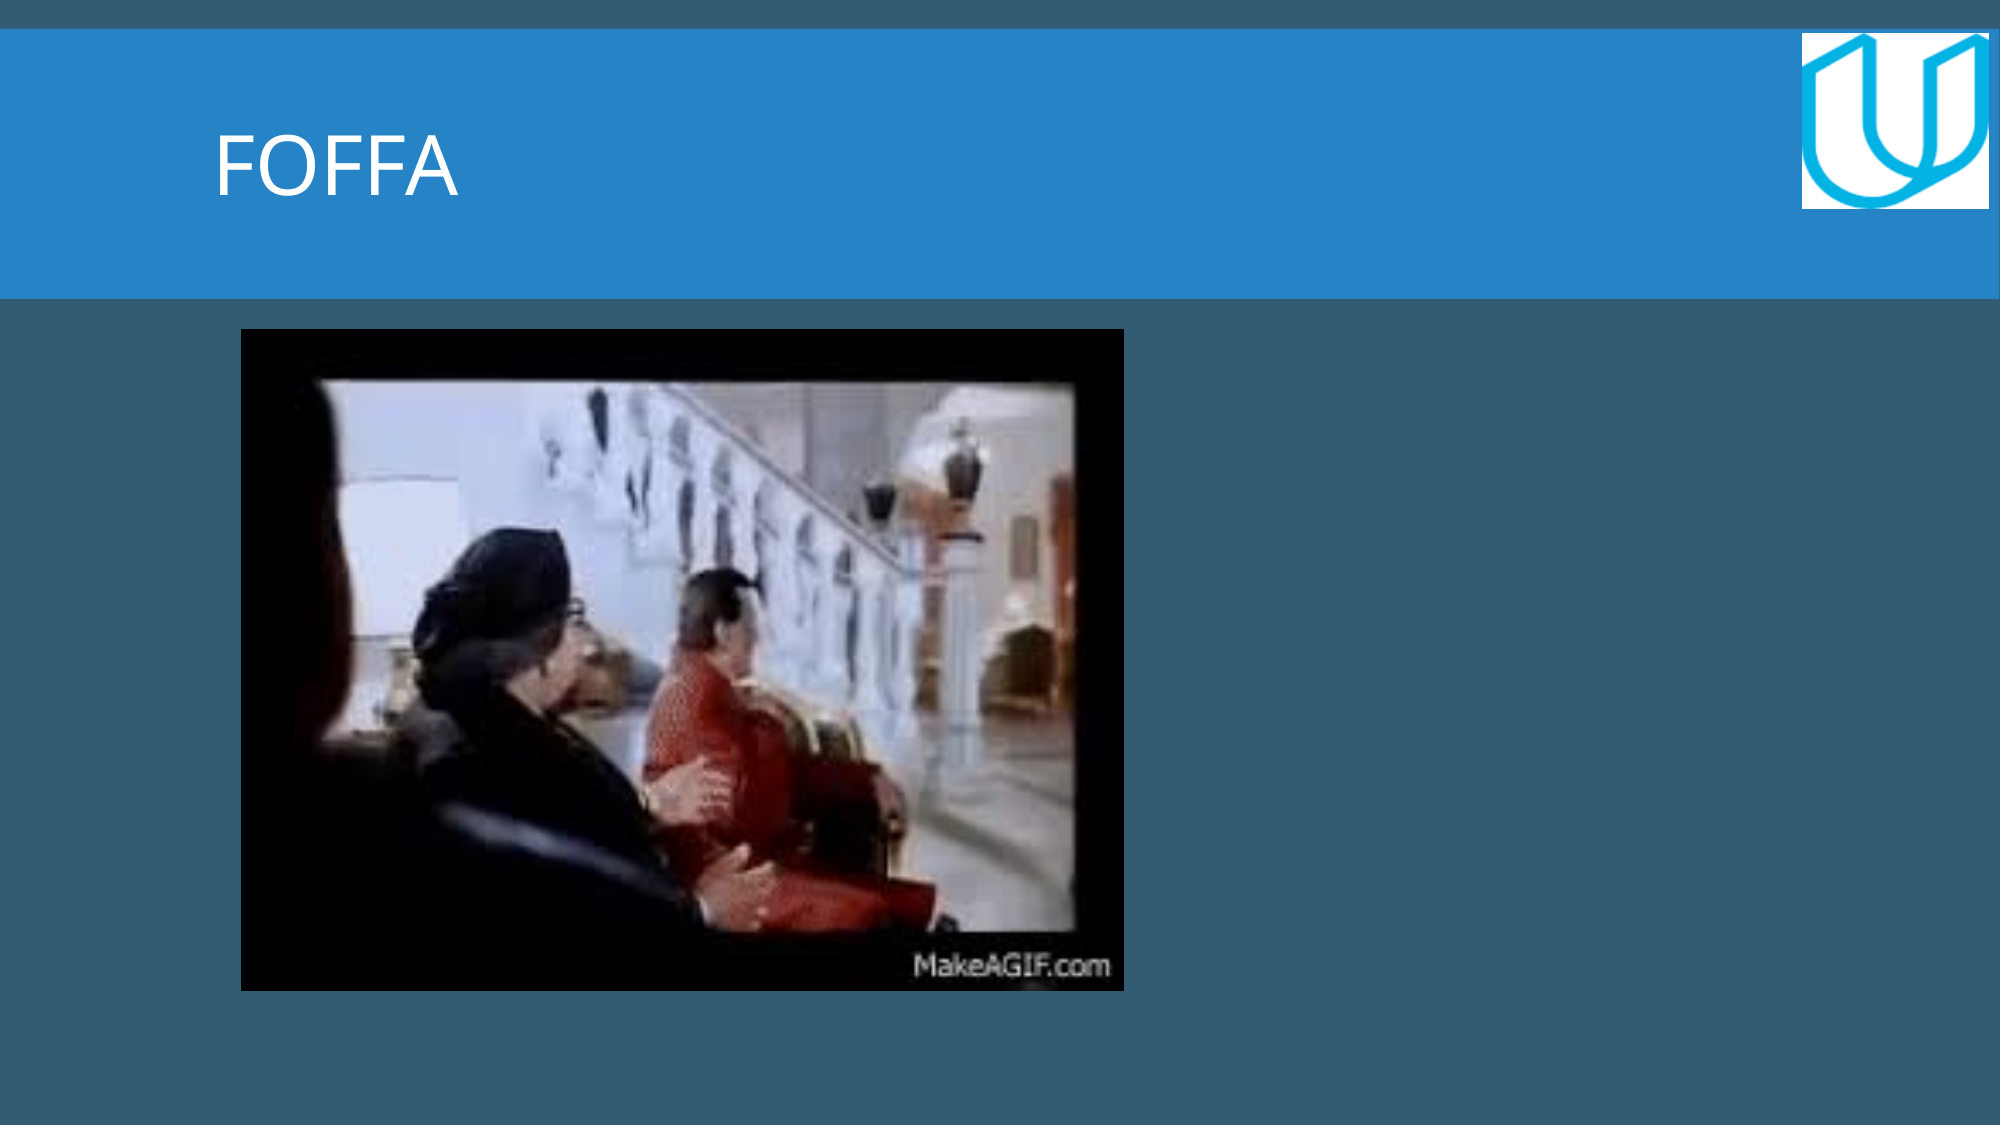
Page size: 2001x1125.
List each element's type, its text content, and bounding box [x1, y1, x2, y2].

picture [1816, 47, 1912, 197]
picture [1745, 27, 2000, 210]
picture [1933, 47, 1974, 167]
title foffa [197, 46, 1803, 295]
picture [241, 329, 1125, 991]
